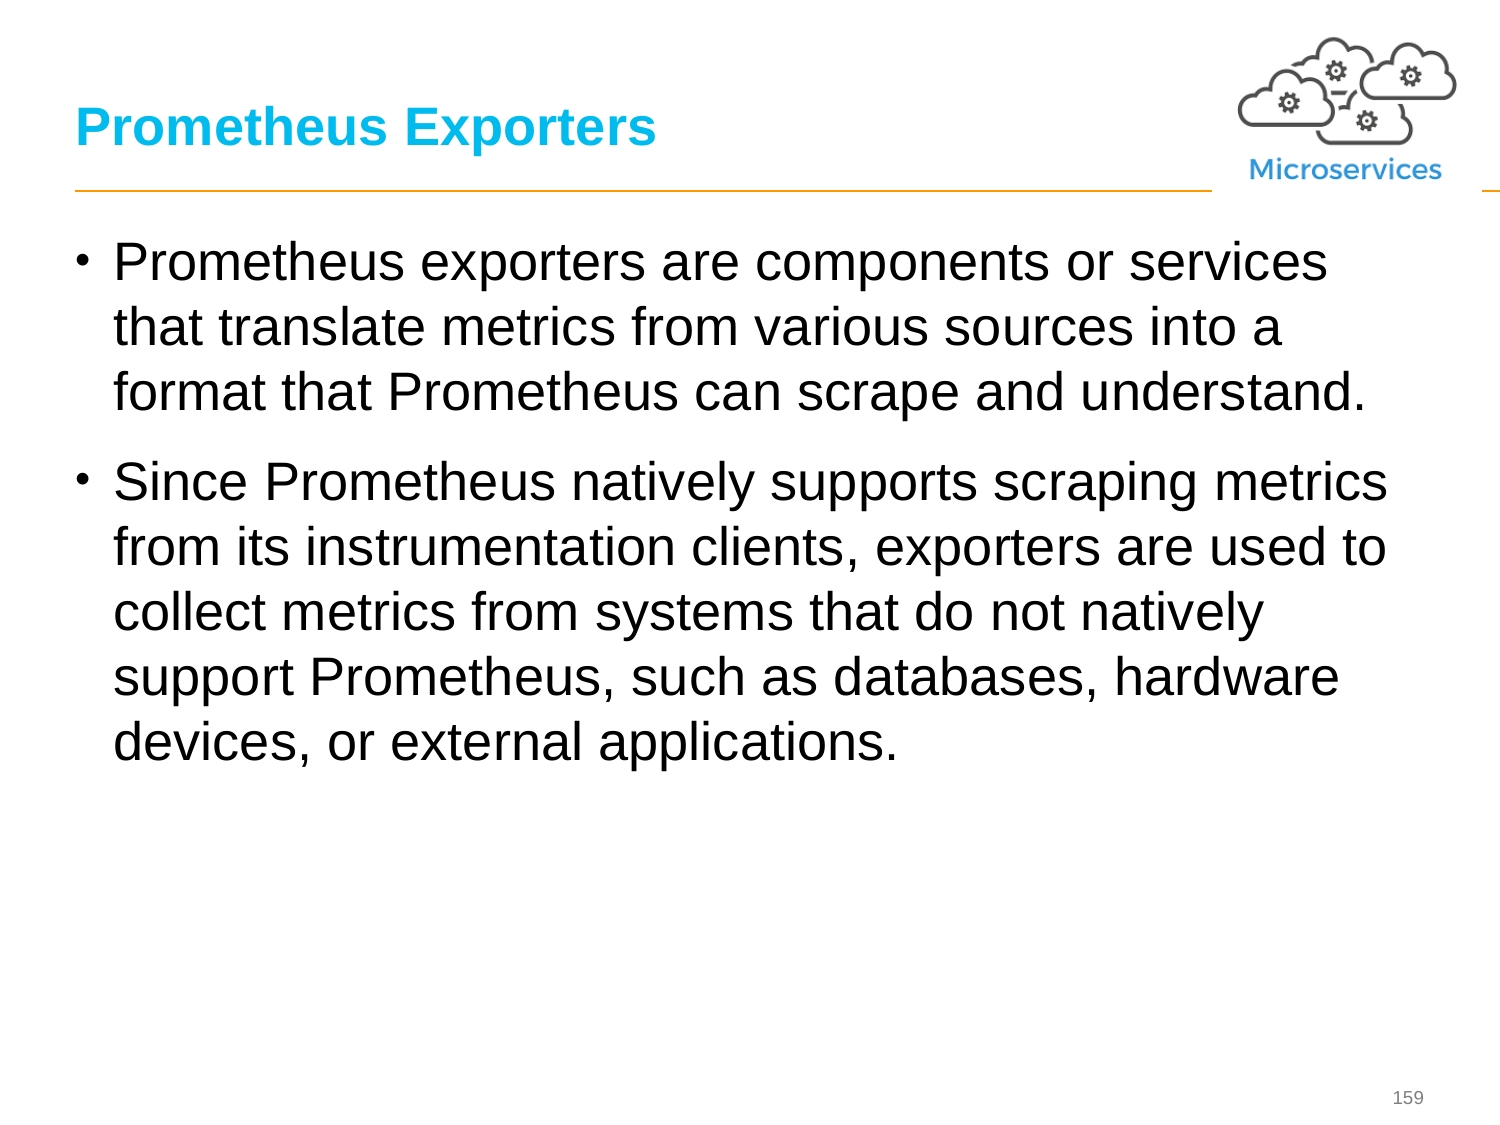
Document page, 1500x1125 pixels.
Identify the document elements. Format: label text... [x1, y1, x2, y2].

title Prometheus Exporters [75, 27, 1422, 157]
list Prometheus exporters are components or services that translate metrics from various sources into a format that Prometheus can scrape and understand. Since Prometheus natively supports scraping metrics from its instrumentation clients, exporters are used to collect metrics from systems that do not natively support Prometheus, such as databases, hardware devices, or external applications. [75, 226, 1425, 1018]
picture [1212, 1, 1482, 203]
